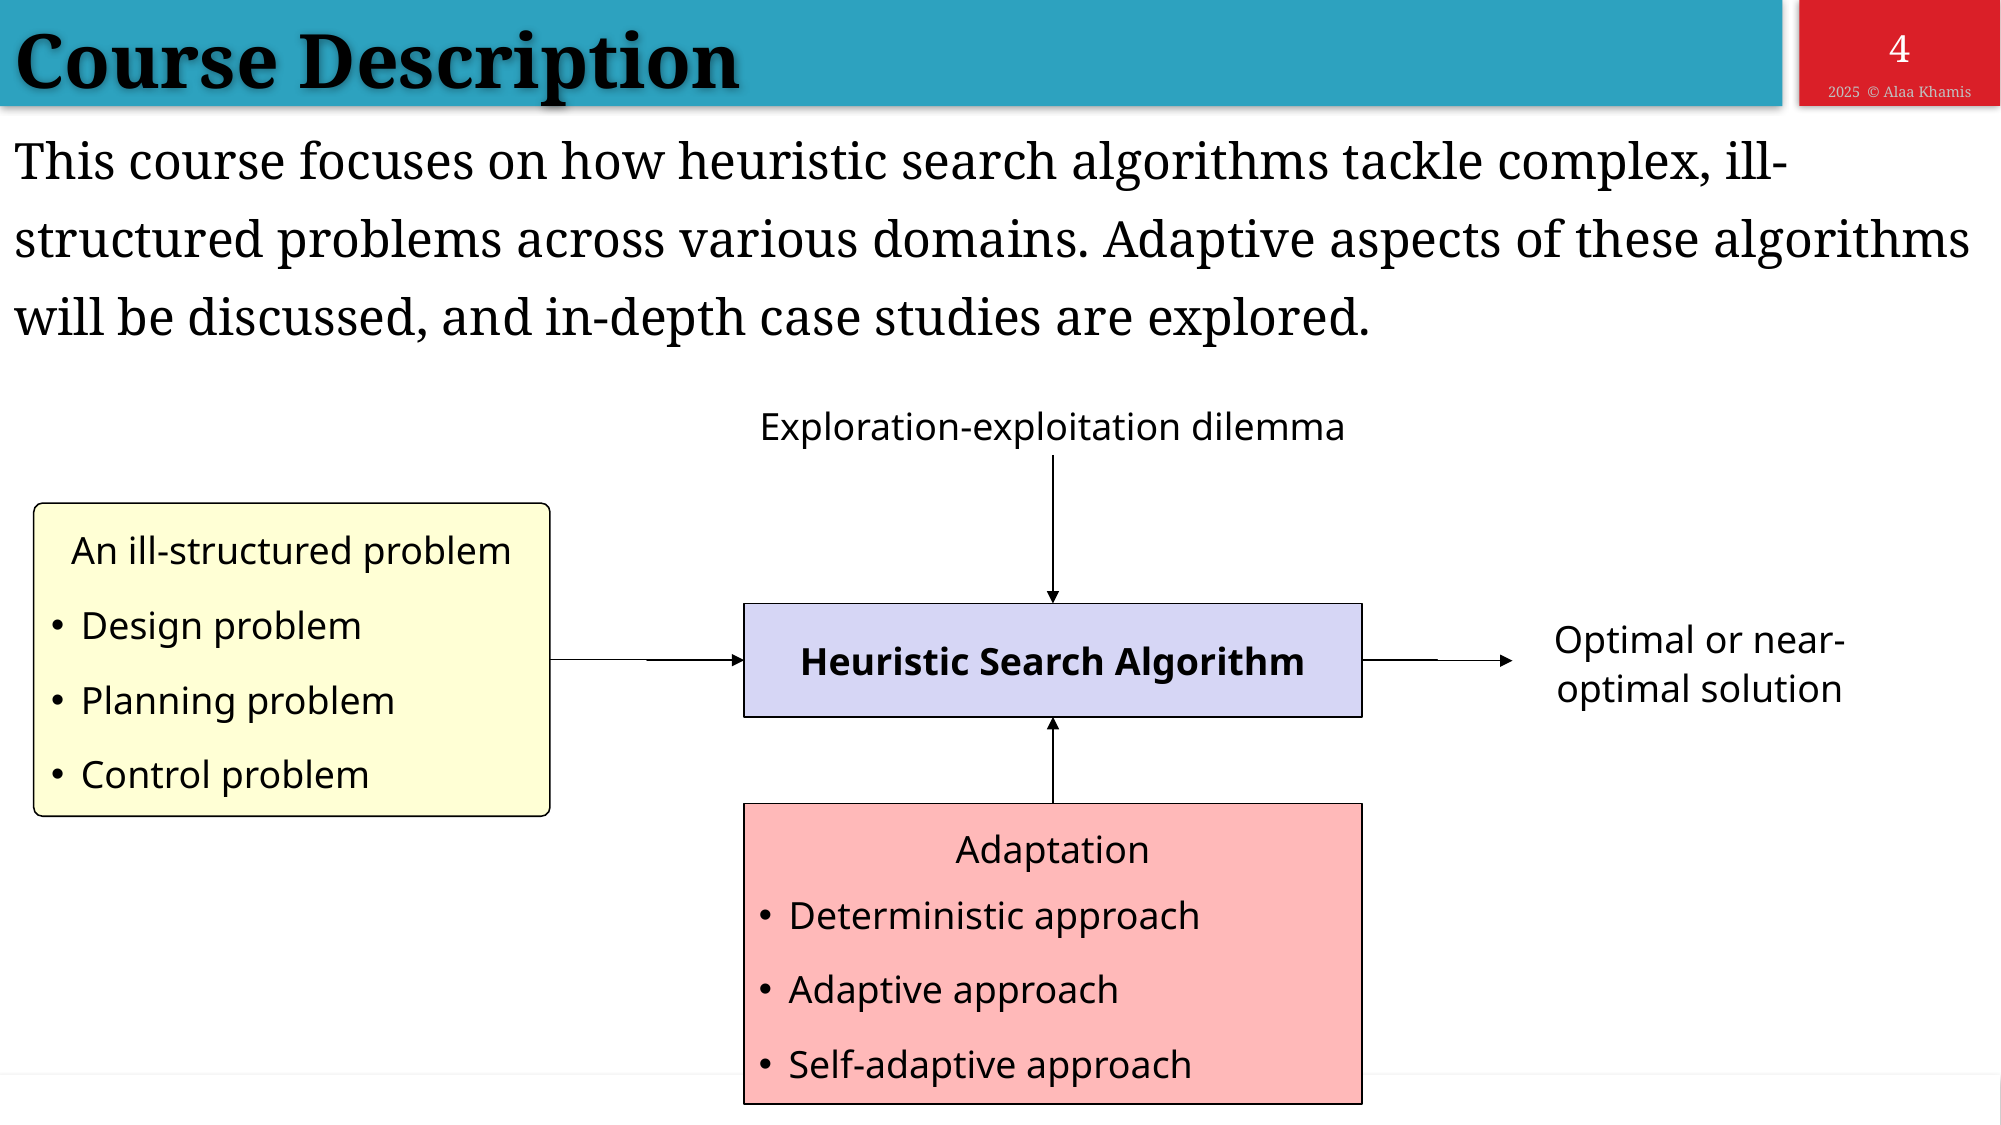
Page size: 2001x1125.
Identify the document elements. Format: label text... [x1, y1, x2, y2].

text_box Optimal or near-optimal solution [1512, 603, 1888, 718]
text_box Exploration-exploitation dilemma [714, 390, 1392, 455]
text_box Heuristic Search Algorithm [742, 601, 1364, 719]
text_box This course focuses on how heuristic search algorithms tackle complex, ill-structured problems across various domains. Adaptive aspects of these algorithms will be discussed, and in-depth case studies are explored. [0, 104, 2000, 353]
text_box Course Description [0, 0, 1753, 104]
text_box An ill-structured problem Design problem Planning problem Control problem [31, 500, 553, 819]
text_box Adaptation Deterministic approach Adaptive approach Self-adaptive approach [742, 802, 1364, 1106]
